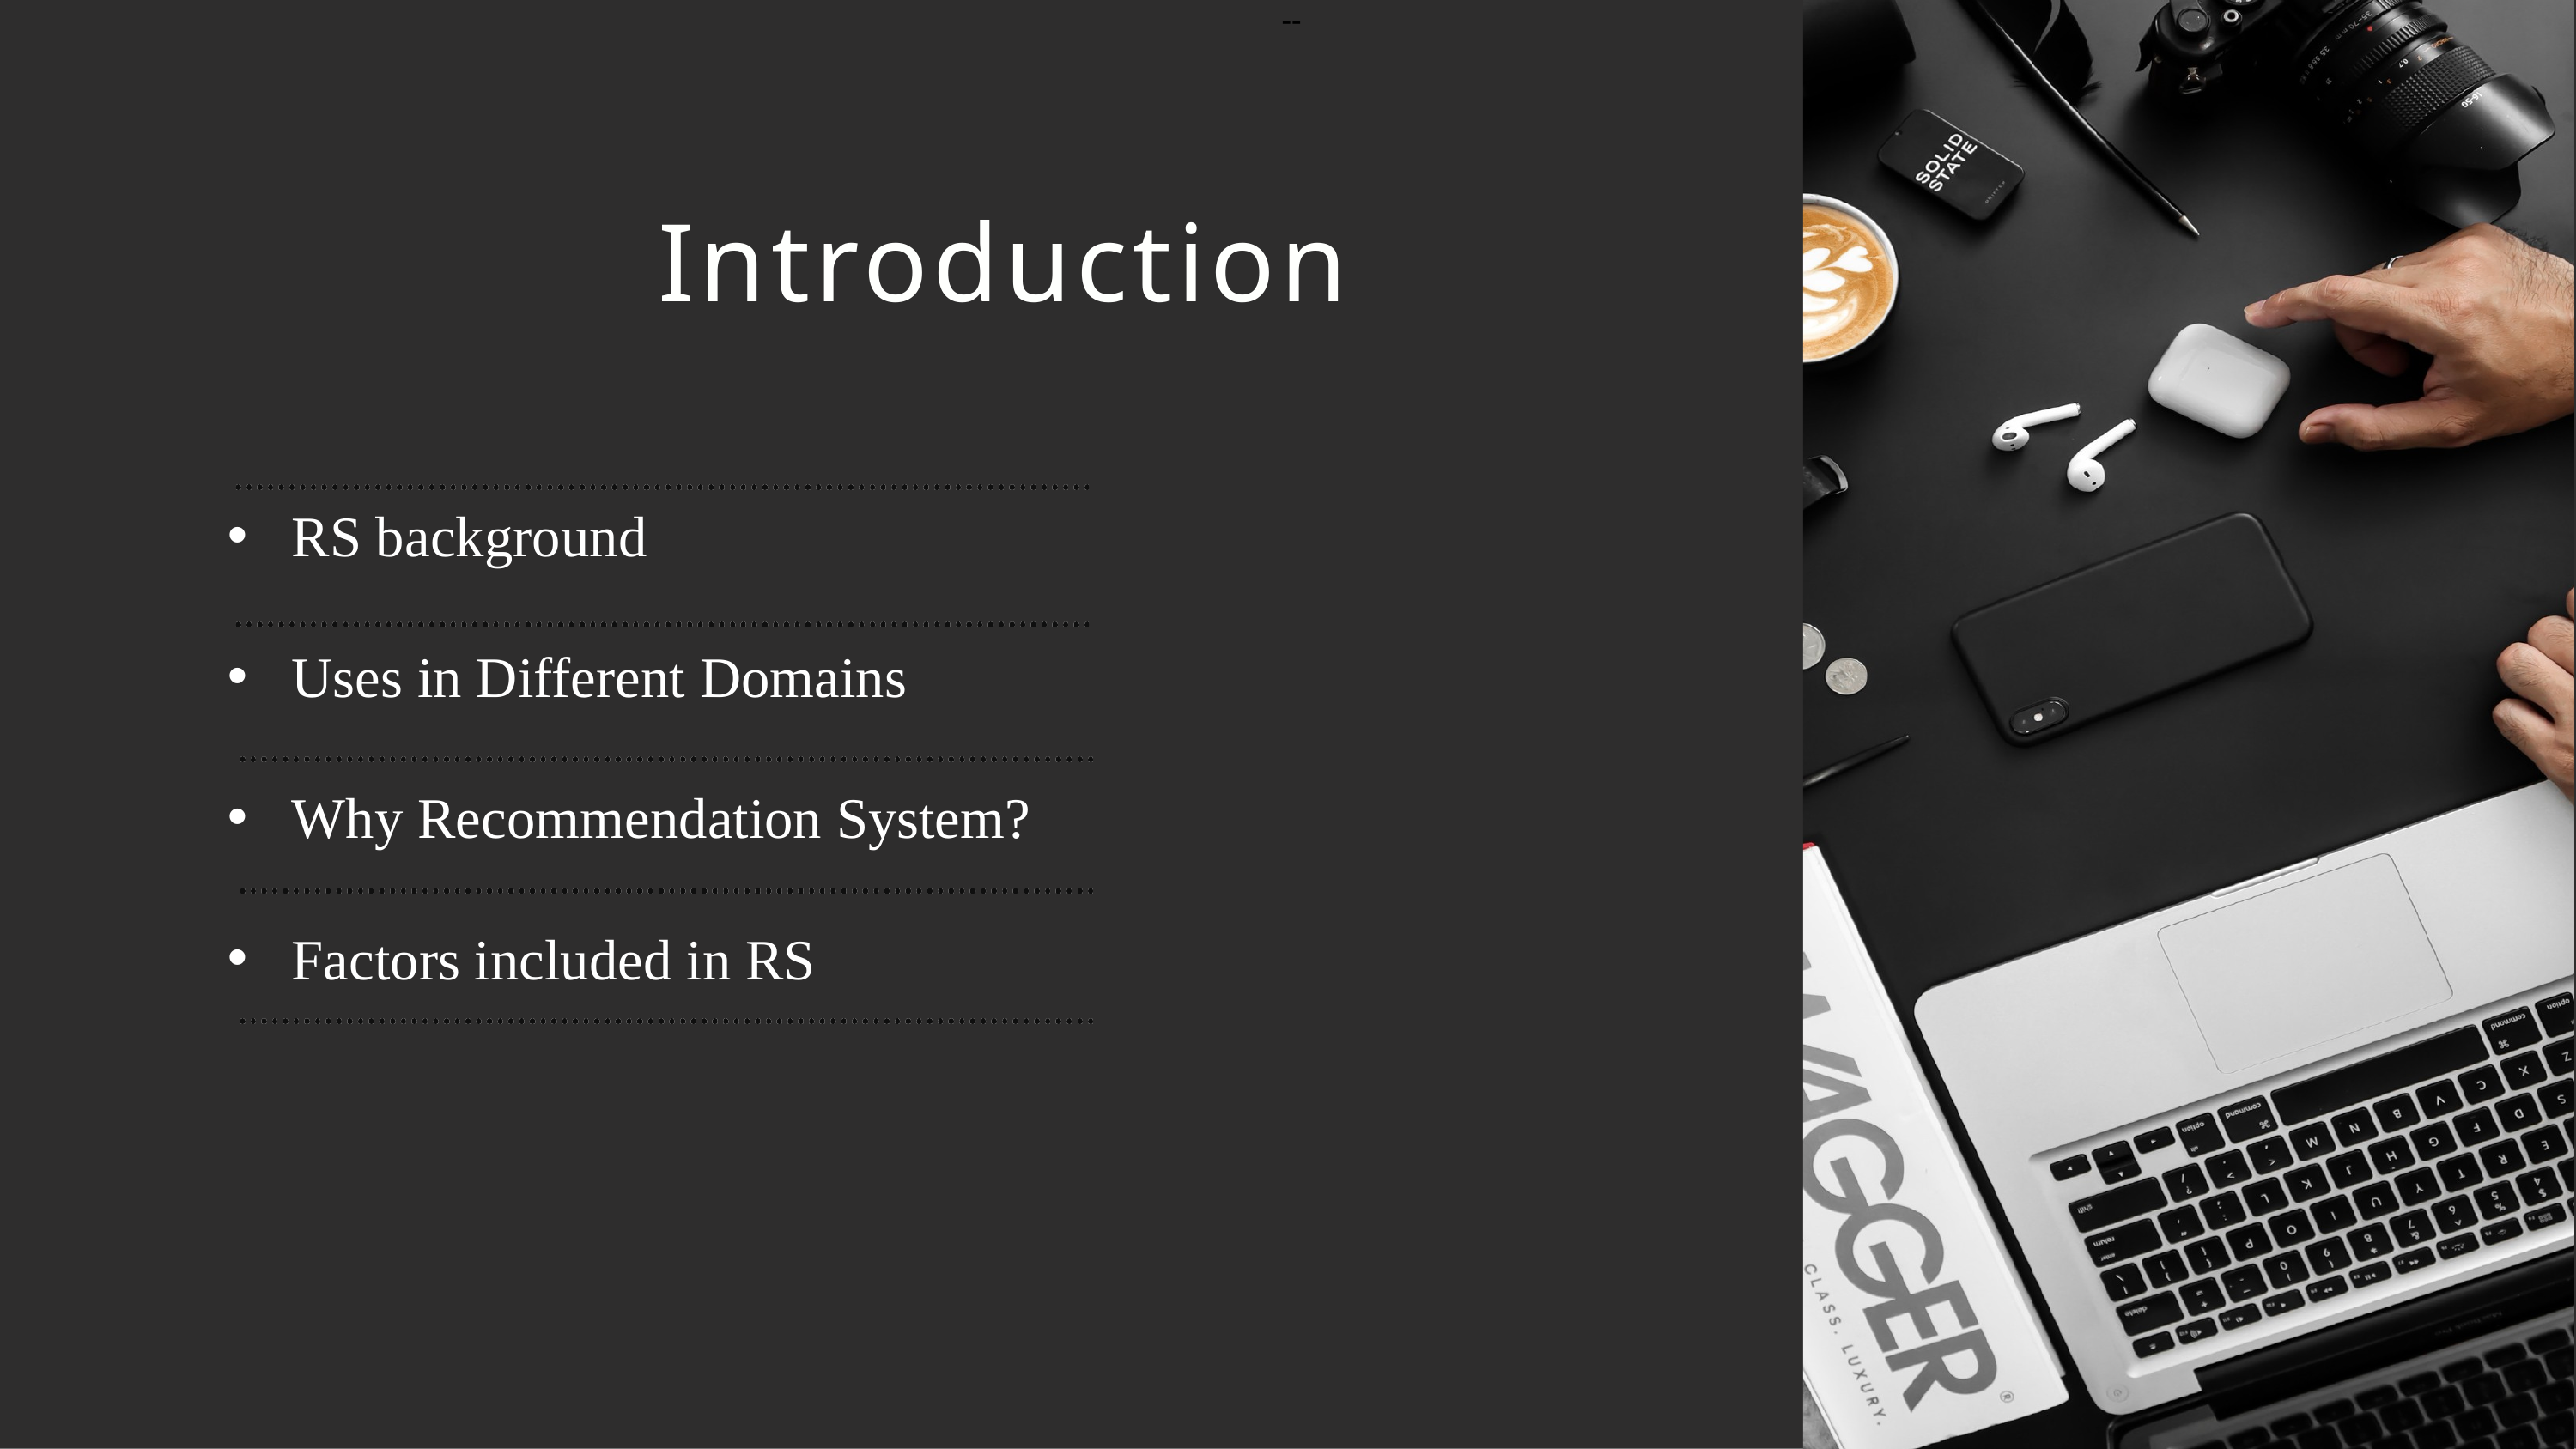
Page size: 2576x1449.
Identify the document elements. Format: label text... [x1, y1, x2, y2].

text_box -- [0, 0, 1802, 1449]
text_box Introduction [507, 192, 1496, 324]
text_box [235, 484, 1090, 490]
text_box [1802, 0, 2574, 1449]
text_box RS background Uses in Different Domains Why Recommendation System? Factors included in RS [225, 498, 1108, 1115]
